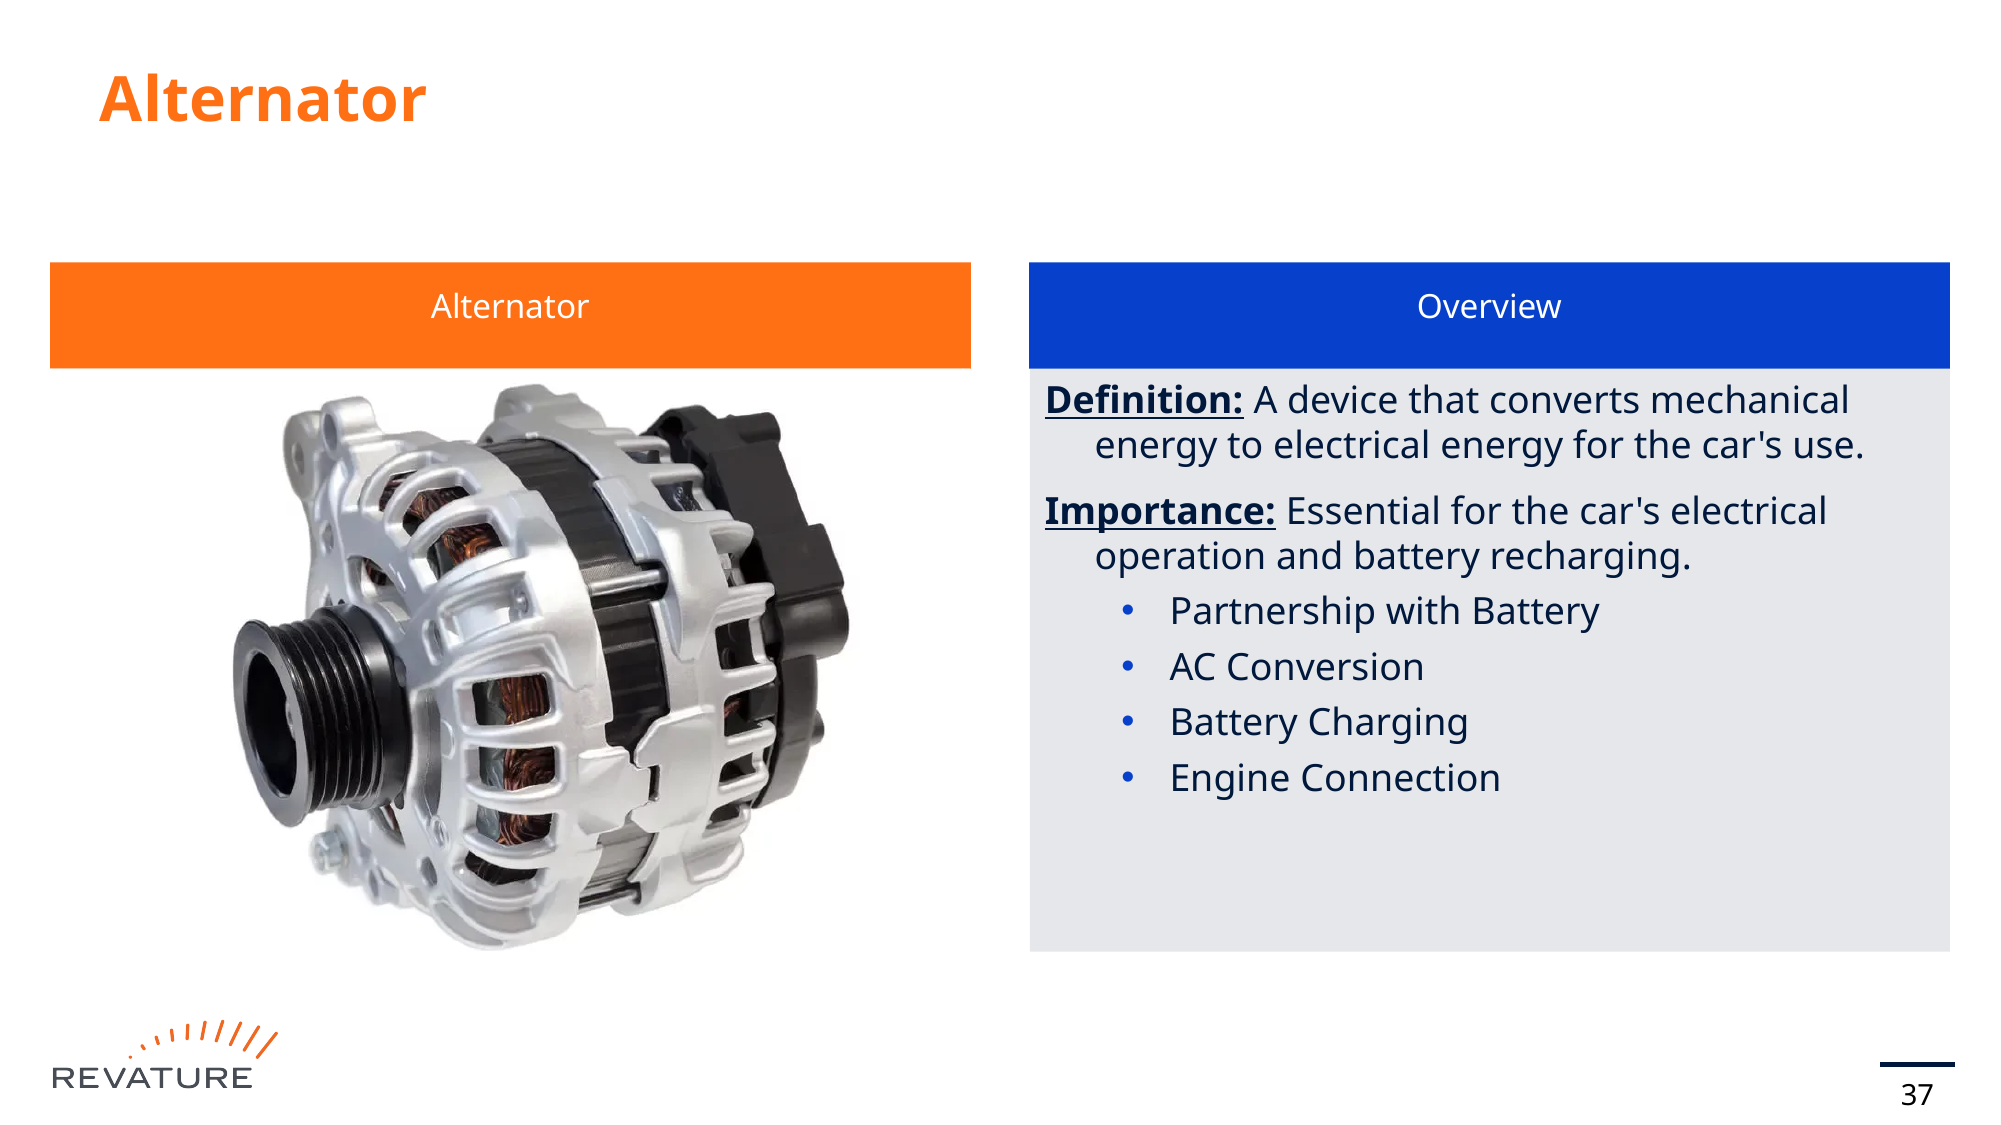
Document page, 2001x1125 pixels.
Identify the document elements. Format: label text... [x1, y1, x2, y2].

list Alternator [50, 262, 971, 368]
list Overview [1029, 262, 1950, 368]
list Definition: A device that converts mechanical energy to electrical energy for the car's use. Importance: Essential for the car's electrical operation and battery recharging. Partnership with Battery AC Conversion Battery Charging Engine Connection [1029, 368, 1950, 952]
title Alternator [99, 45, 1900, 233]
picture [49, 368, 971, 952]
picture [46, 1015, 282, 1093]
